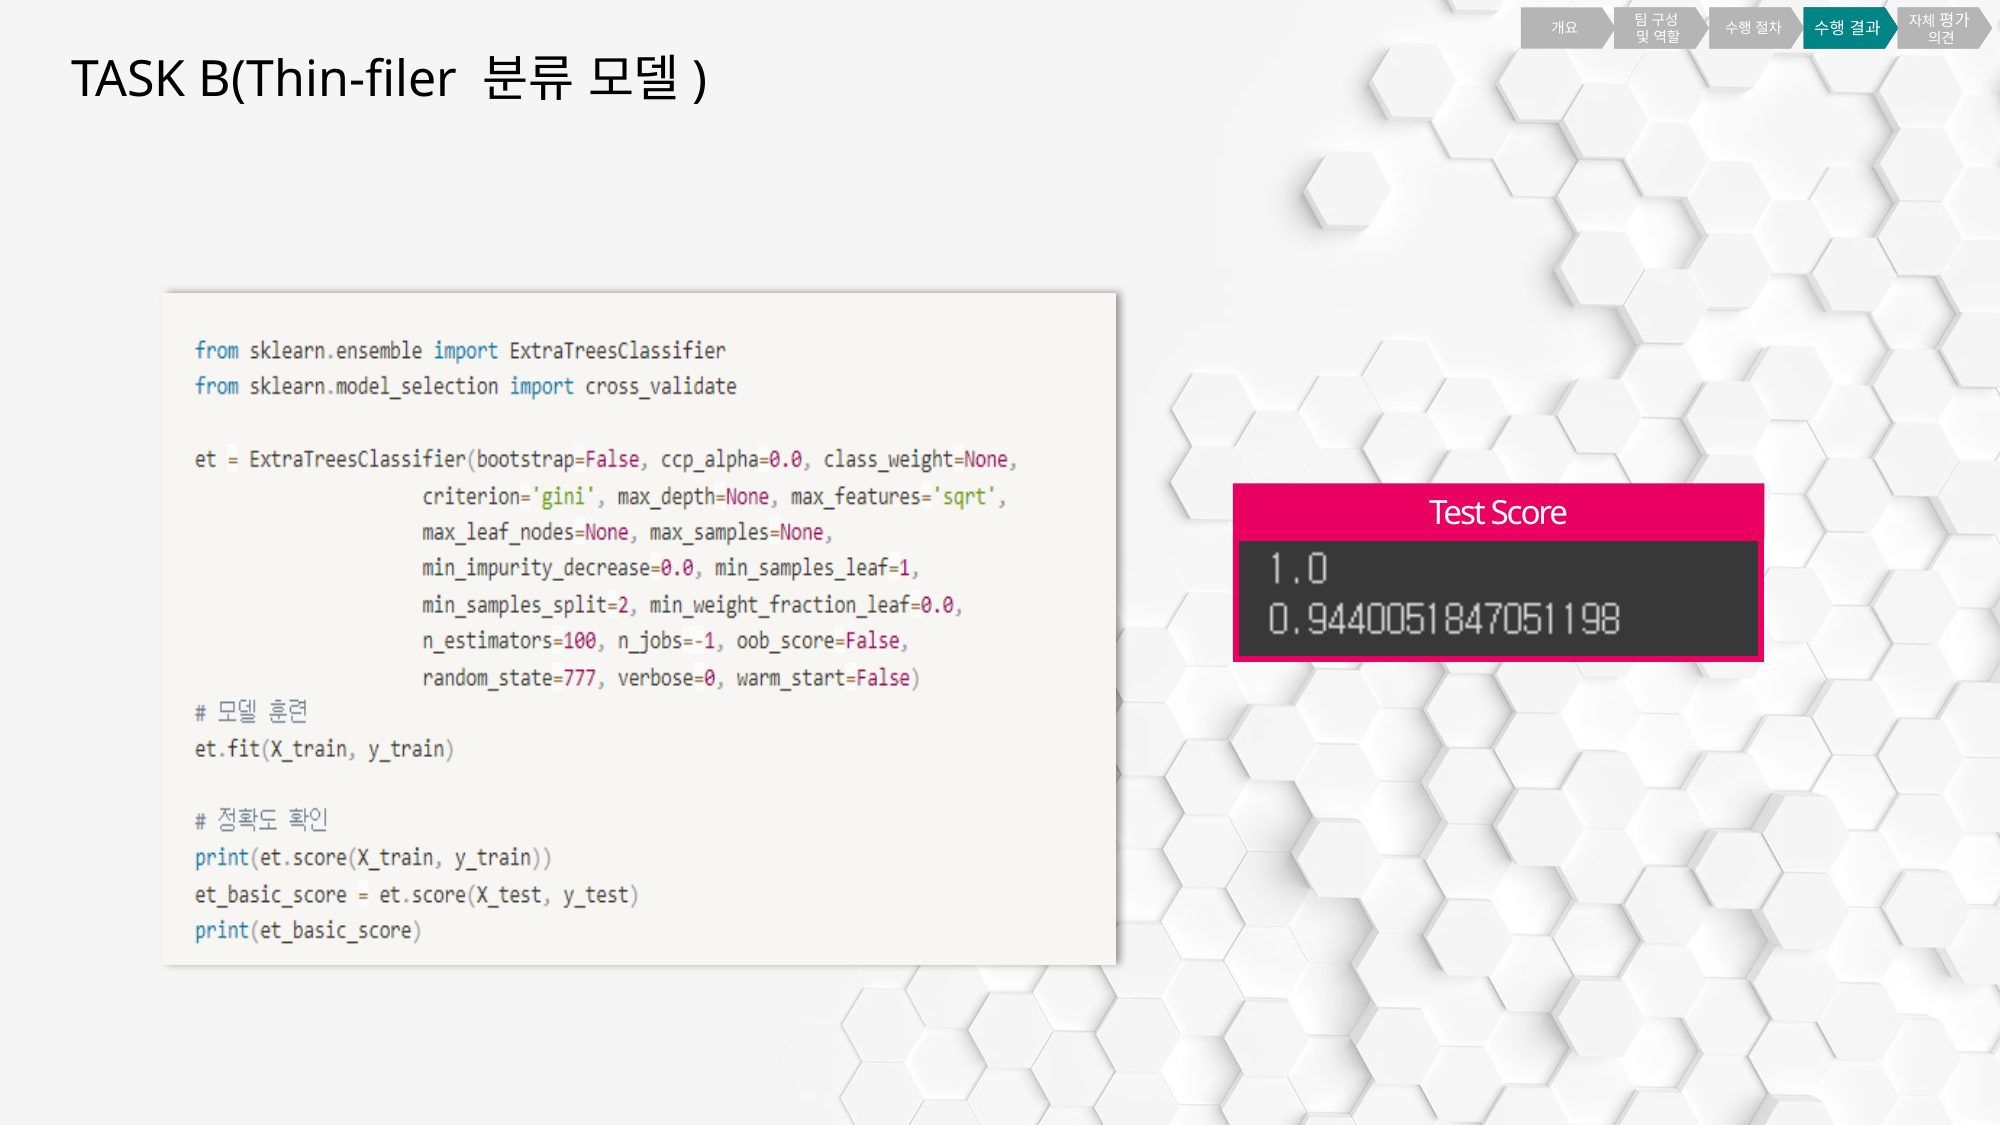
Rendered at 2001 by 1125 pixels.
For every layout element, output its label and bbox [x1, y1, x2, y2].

picture [0, 0, 2000, 1125]
text_box [1614, 7, 1993, 49]
